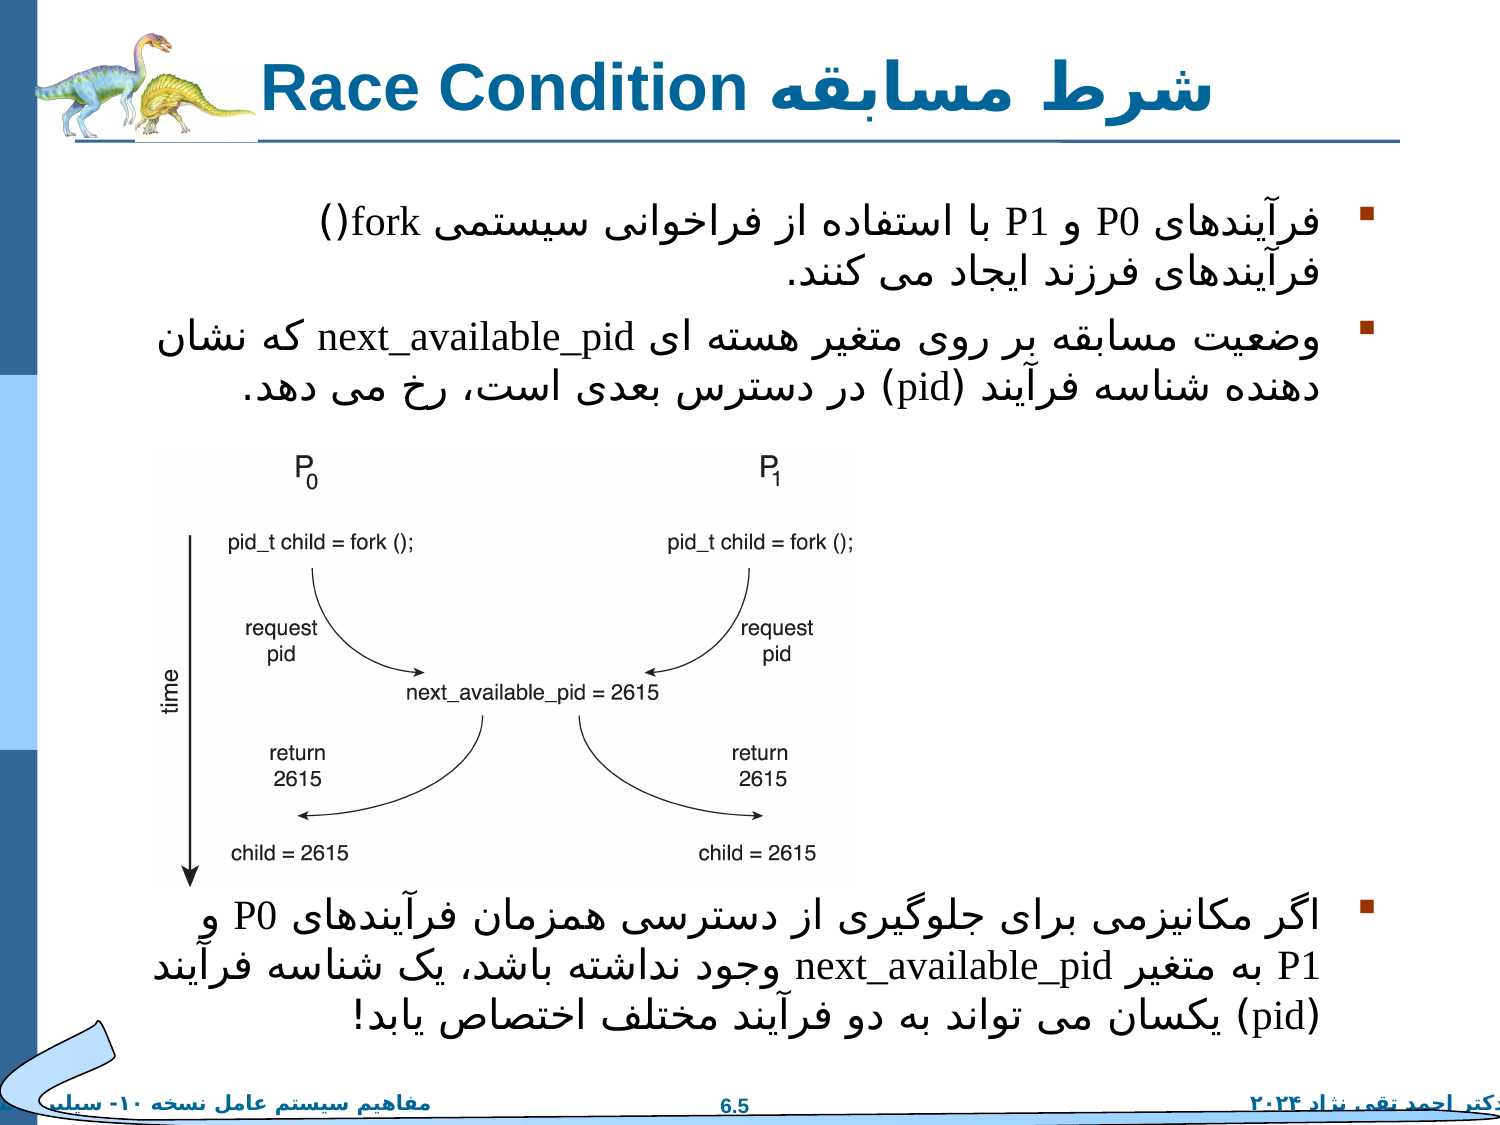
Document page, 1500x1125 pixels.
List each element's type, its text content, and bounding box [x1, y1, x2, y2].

picture [156, 451, 853, 887]
picture [18, 20, 258, 151]
list فرآیندهای P0 و P1 با استفاده از فراخوانی سیستمی fork() فرآیندهای فرزند ایجاد می کنند. وضعیت مسابقه بر روی متغیر هسته ای next_available_pid که نشان دهنده شناسه فرآیند (pid) در دسترس بعدی است، رخ می دهد. اگر مکانیزمی برای جلوگیری از دسترسی همزمان فرآیندهای P0 و P1 به متغیر next_available_pid وجود نداشته باشد، یک شناسه فرآیند (pid) یکسان می تواند به دو فرآیند مختلف اختصاص یابد! [132, 186, 1393, 953]
title Race Condition شرط مسابقه [75, 36, 1425, 132]
